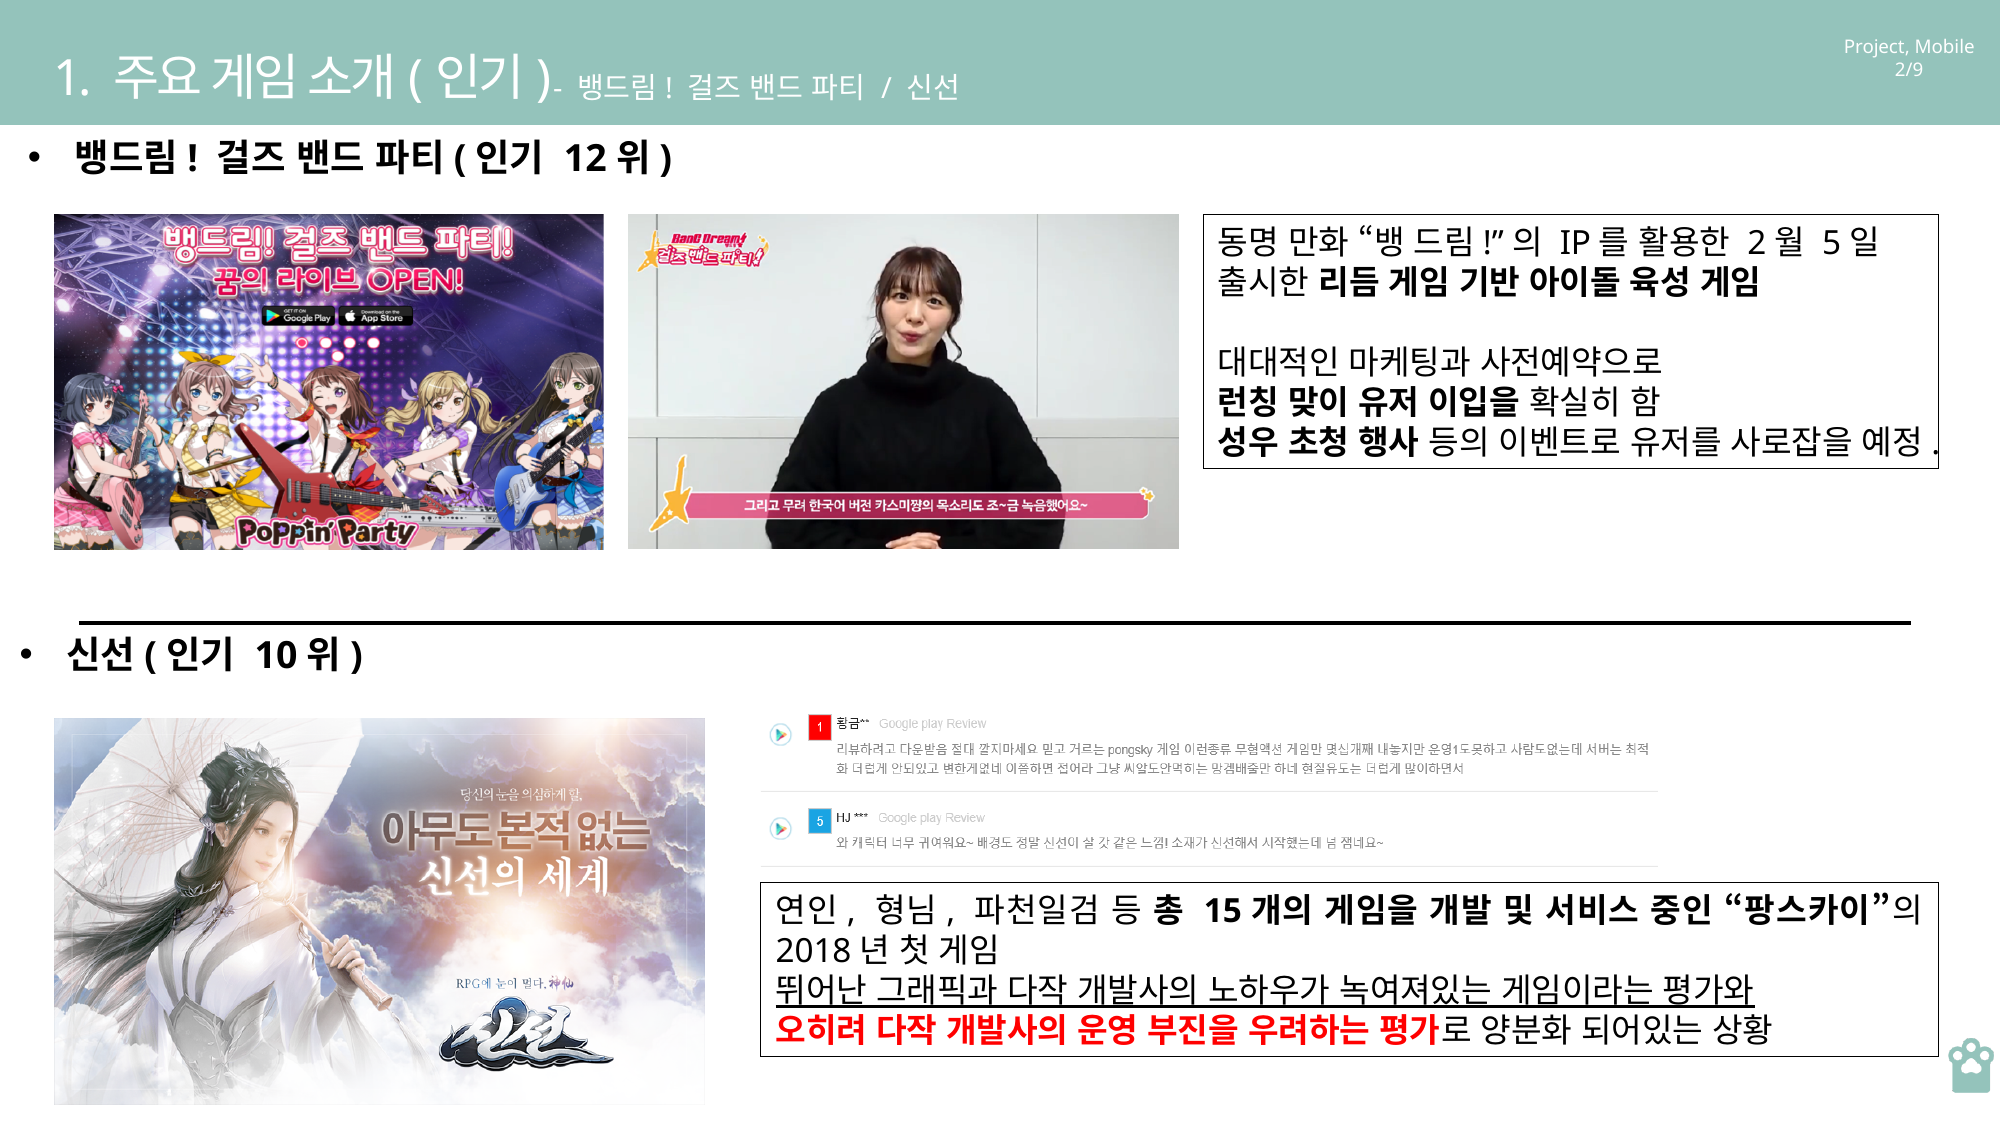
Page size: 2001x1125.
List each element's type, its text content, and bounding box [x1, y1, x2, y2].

text_box 1. 주요 게임 소개(인기) [38, 37, 566, 113]
text_box 동명 만화 “뱅 드림!”의 IP를 활용한 2월 5일 출시한 리듬 게임 기반 아이돌 육성 게임 대대적인 마케팅과 사전예약으로 런칭 맞이 유저 이입을 확실히 함 성우 초청 행사 등의 이벤트로 유저를 사로잡을 예정. [1203, 214, 1939, 469]
text_box 뱅드림! 걸즈 밴드 파티(인기 12위) [13, 126, 687, 187]
picture [1936, 1034, 2001, 1105]
picture [760, 700, 1663, 867]
picture [628, 214, 1179, 557]
picture [54, 214, 604, 550]
text_box - 뱅드림! 걸즈 밴드 파티 / 신선 [538, 61, 984, 112]
picture [54, 718, 705, 1105]
text_box 연인, 형님, 파천일검 등 총 15개의 게임을 개발 및 서비스 중인 “팡스카이”의 2018년 첫 게임 뛰어난 그래픽과 다작 개발사의 노하우가 녹여져있는 게임이라는 평가와 오히려 다작 개발사의 운영 부진을 우려하는 평가로 양분화 되어있는 상황 [760, 882, 1939, 1057]
text_box 신선(인기 10위) [4, 623, 378, 684]
